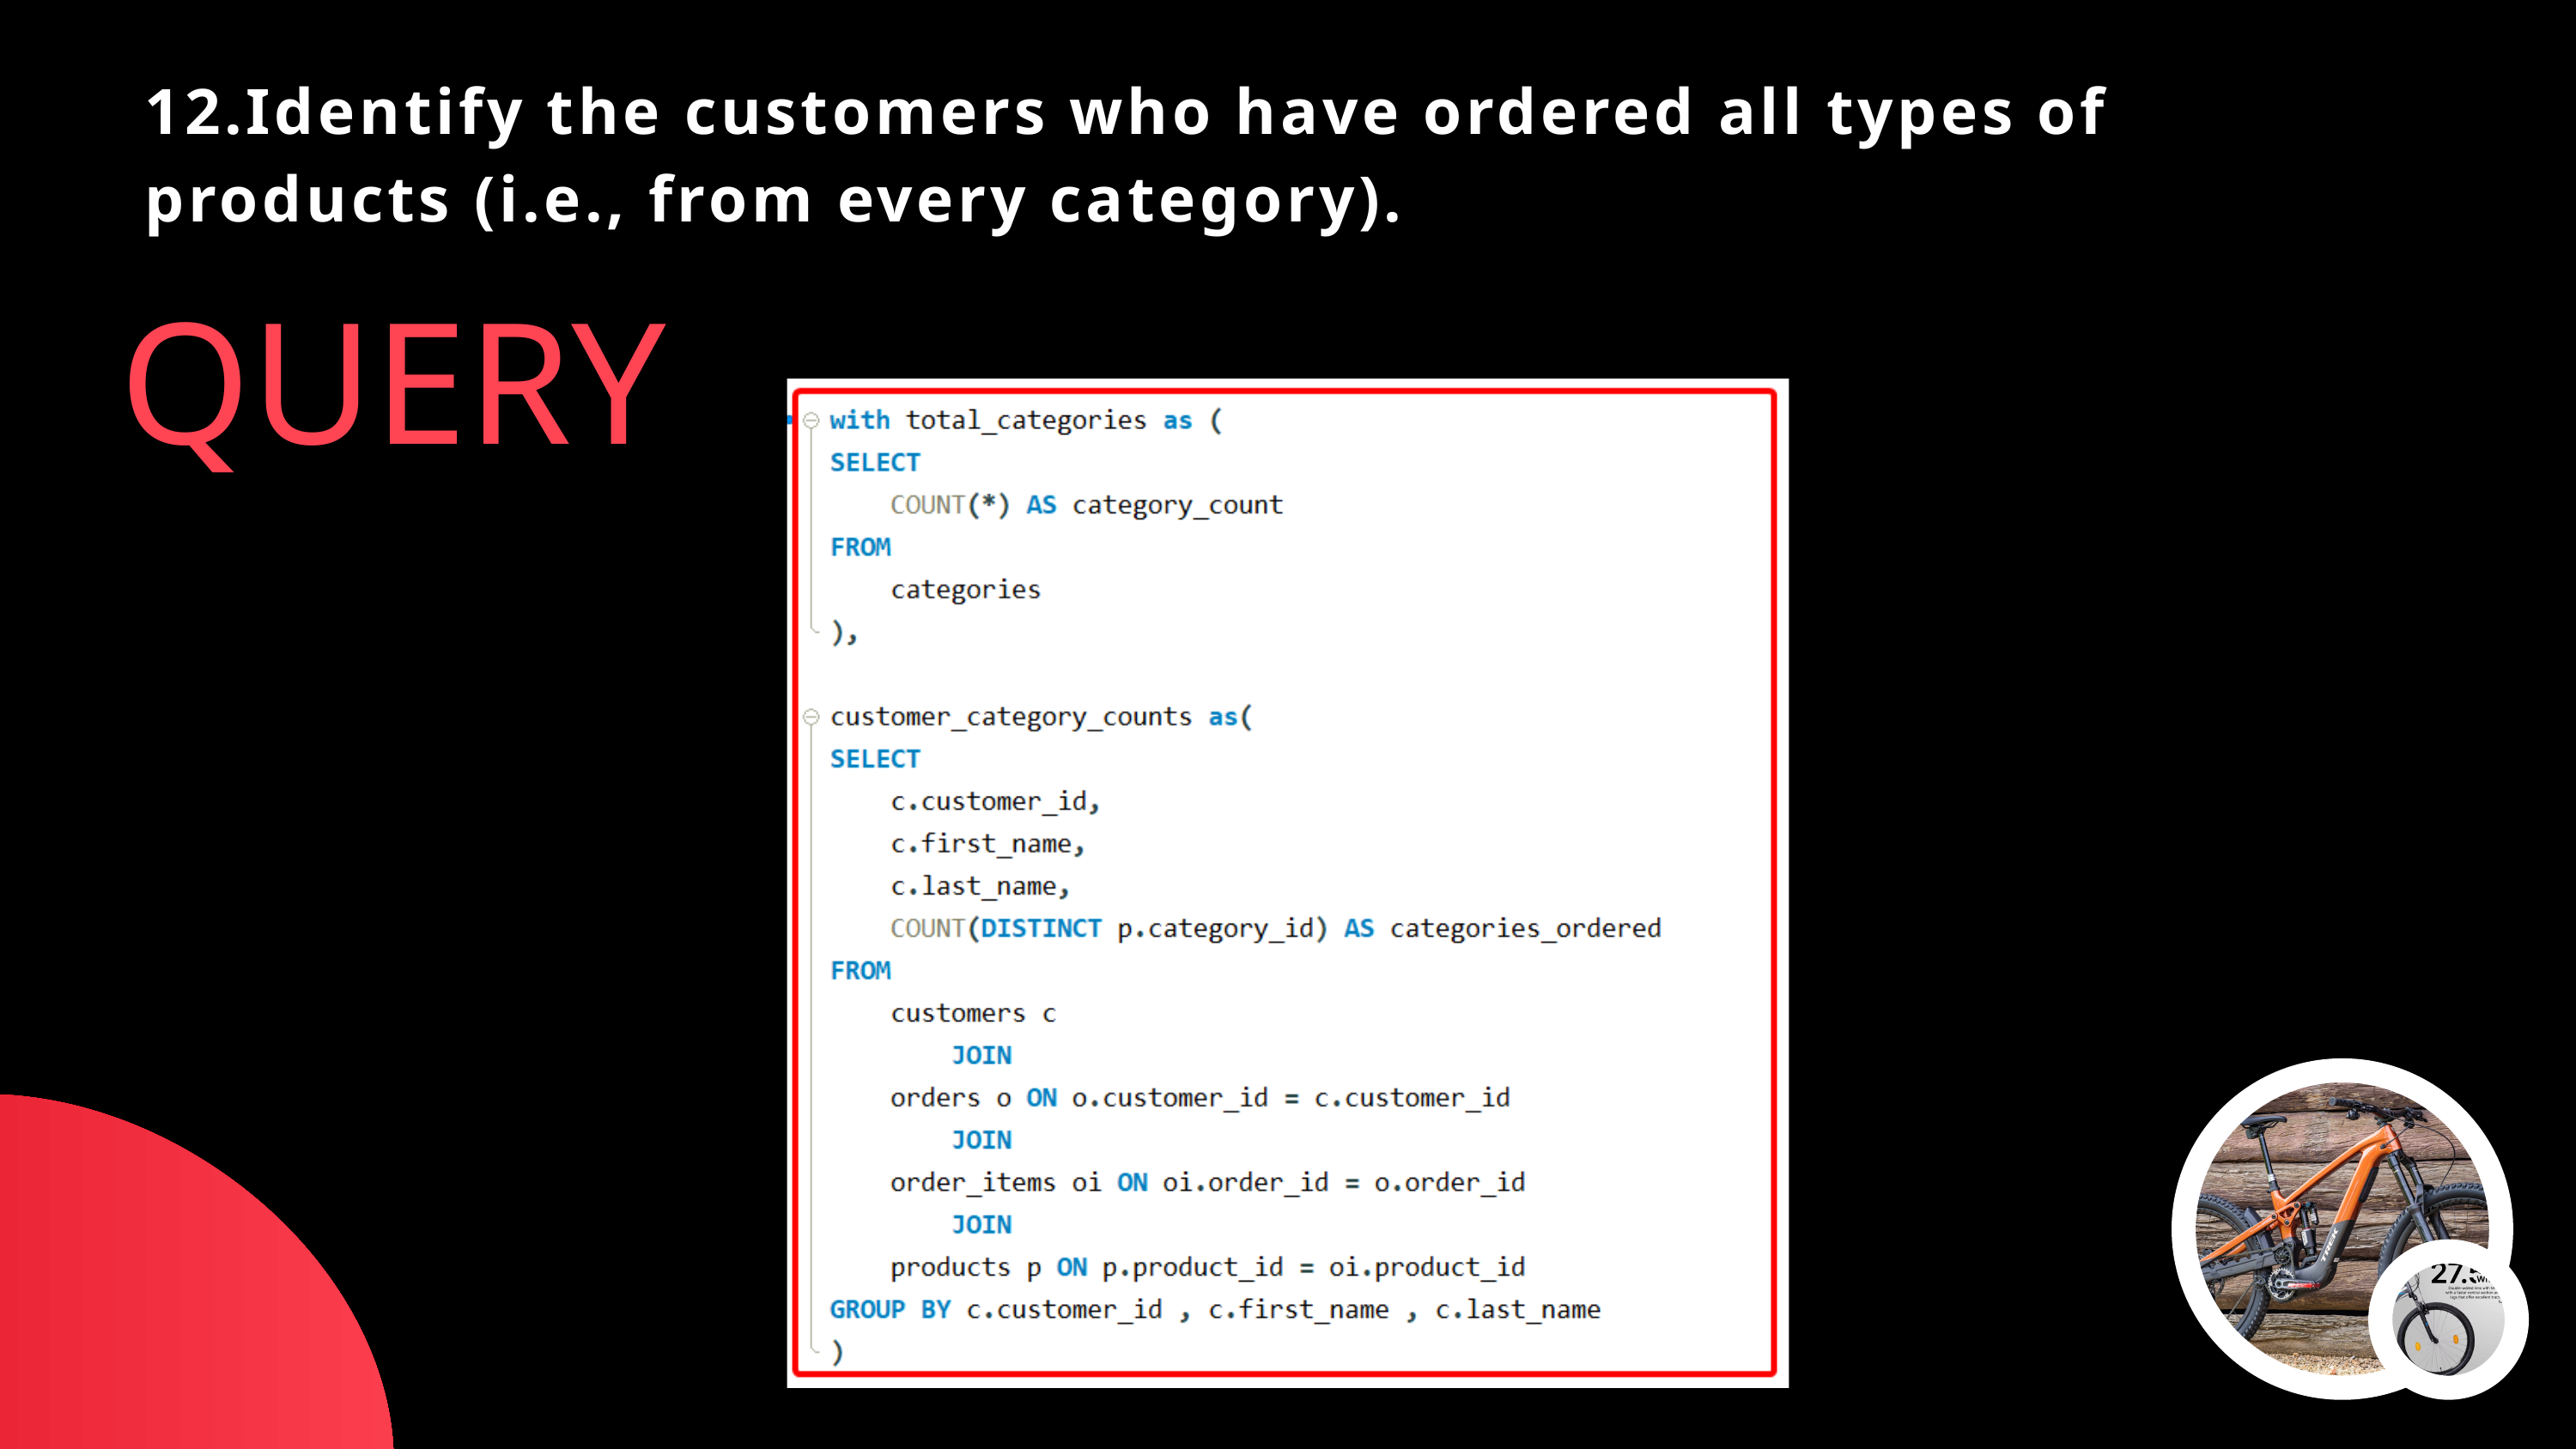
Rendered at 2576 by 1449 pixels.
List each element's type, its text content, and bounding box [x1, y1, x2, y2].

text_box QUERY [119, 276, 1112, 479]
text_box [2379, 1251, 2518, 1388]
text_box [2183, 1070, 2502, 1388]
text_box [787, 379, 1789, 1388]
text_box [0, 1121, 417, 1449]
text_box 12.Identify the customers who have ordered all types of products (i.e., from every category). [144, 59, 2432, 235]
